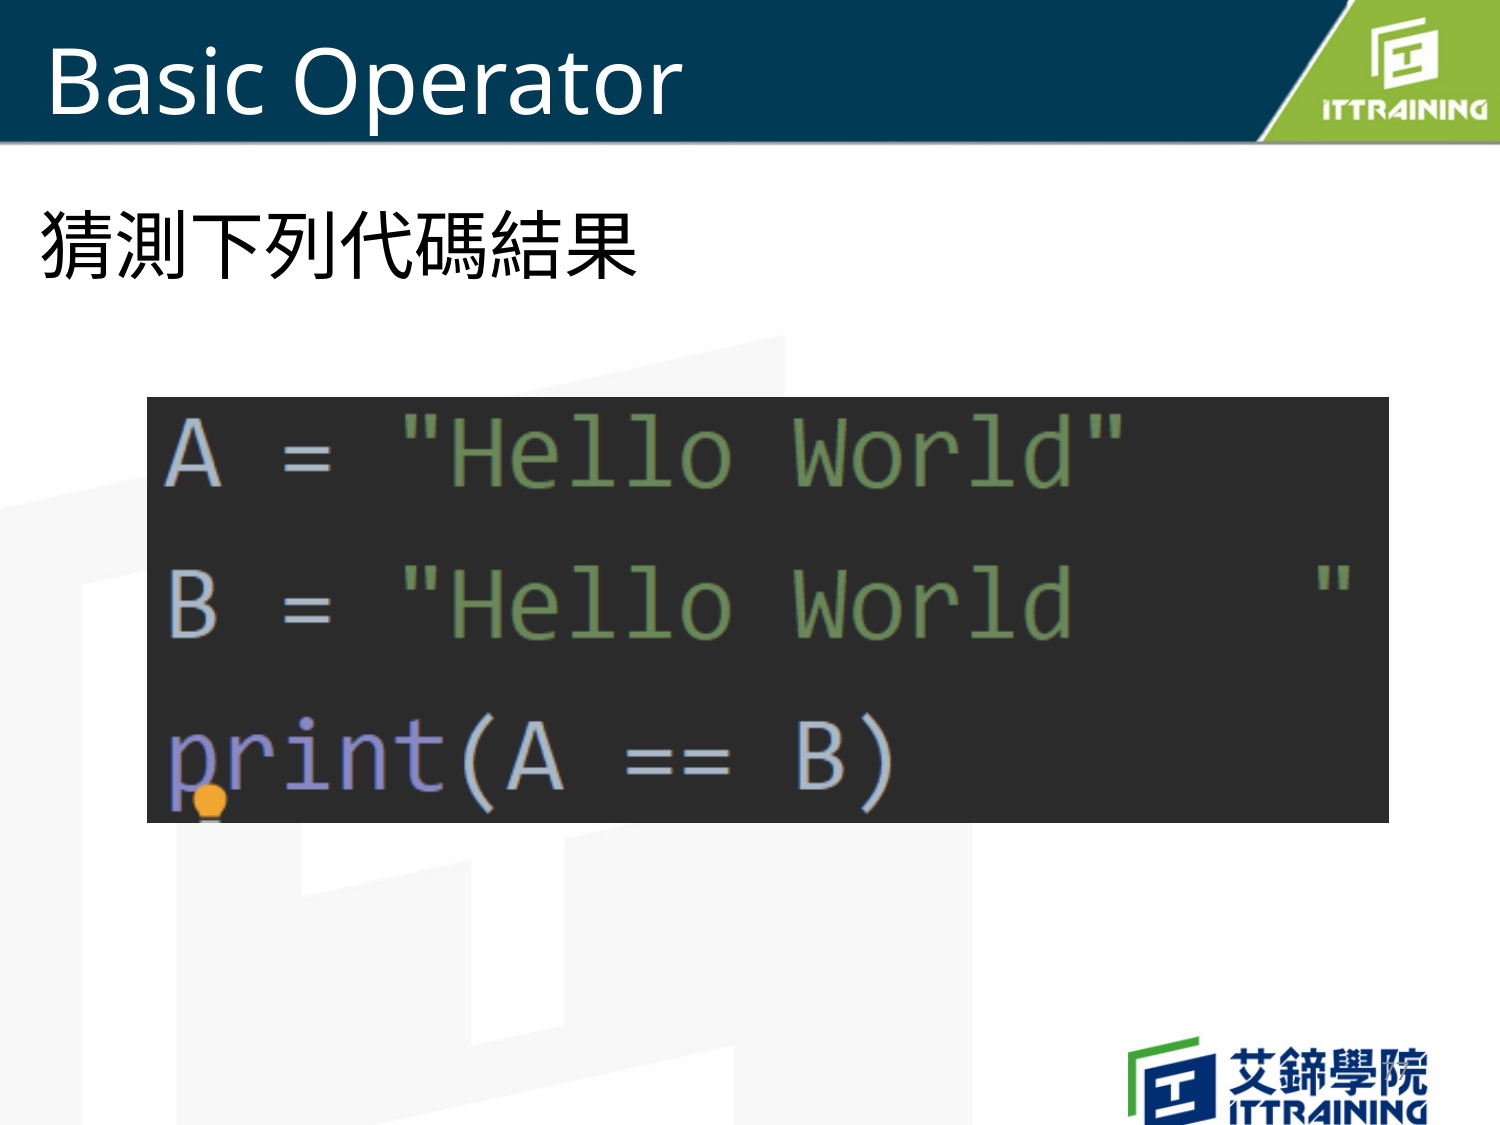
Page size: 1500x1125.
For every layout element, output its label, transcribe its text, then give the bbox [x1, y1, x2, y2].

list 猜測下列代碼結果 [24, 191, 1375, 934]
picture [0, 0, 1500, 1125]
slide_number 77 [1074, 1042, 1425, 1103]
title Basic Operator [29, 0, 1380, 172]
